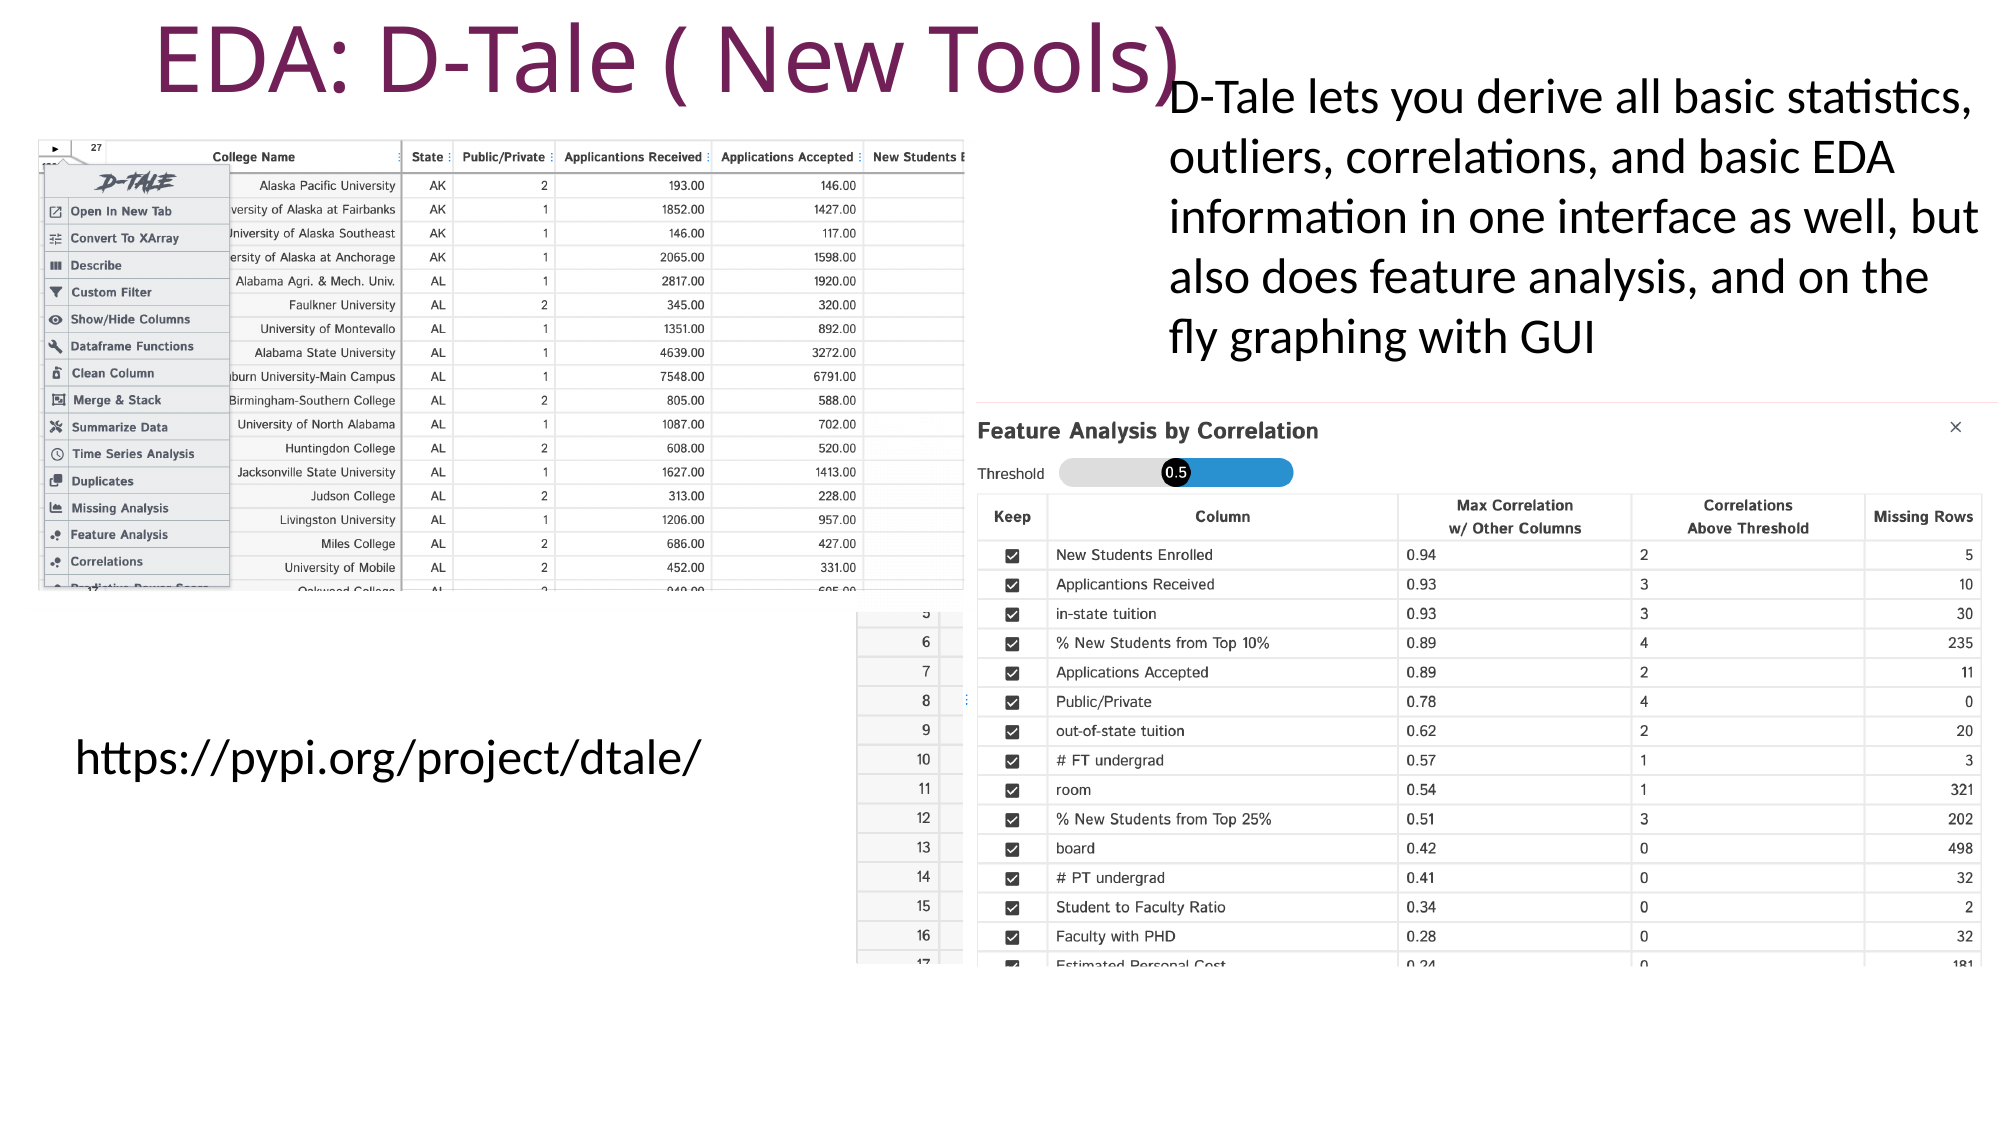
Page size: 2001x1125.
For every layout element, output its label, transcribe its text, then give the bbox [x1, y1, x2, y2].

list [851, 402, 1998, 975]
text_box D-Tale lets you derive all basic statistics, outliers, correlations, and basic EDA information in one interface as well, but also does feature analysis, and on the fly graphing with GUI [1154, 55, 1998, 402]
picture [26, 138, 976, 612]
text_box https://pypi.org/project/dtale/ [59, 717, 819, 792]
title EDA: D-Tale ( New Tools) [137, 0, 1863, 126]
